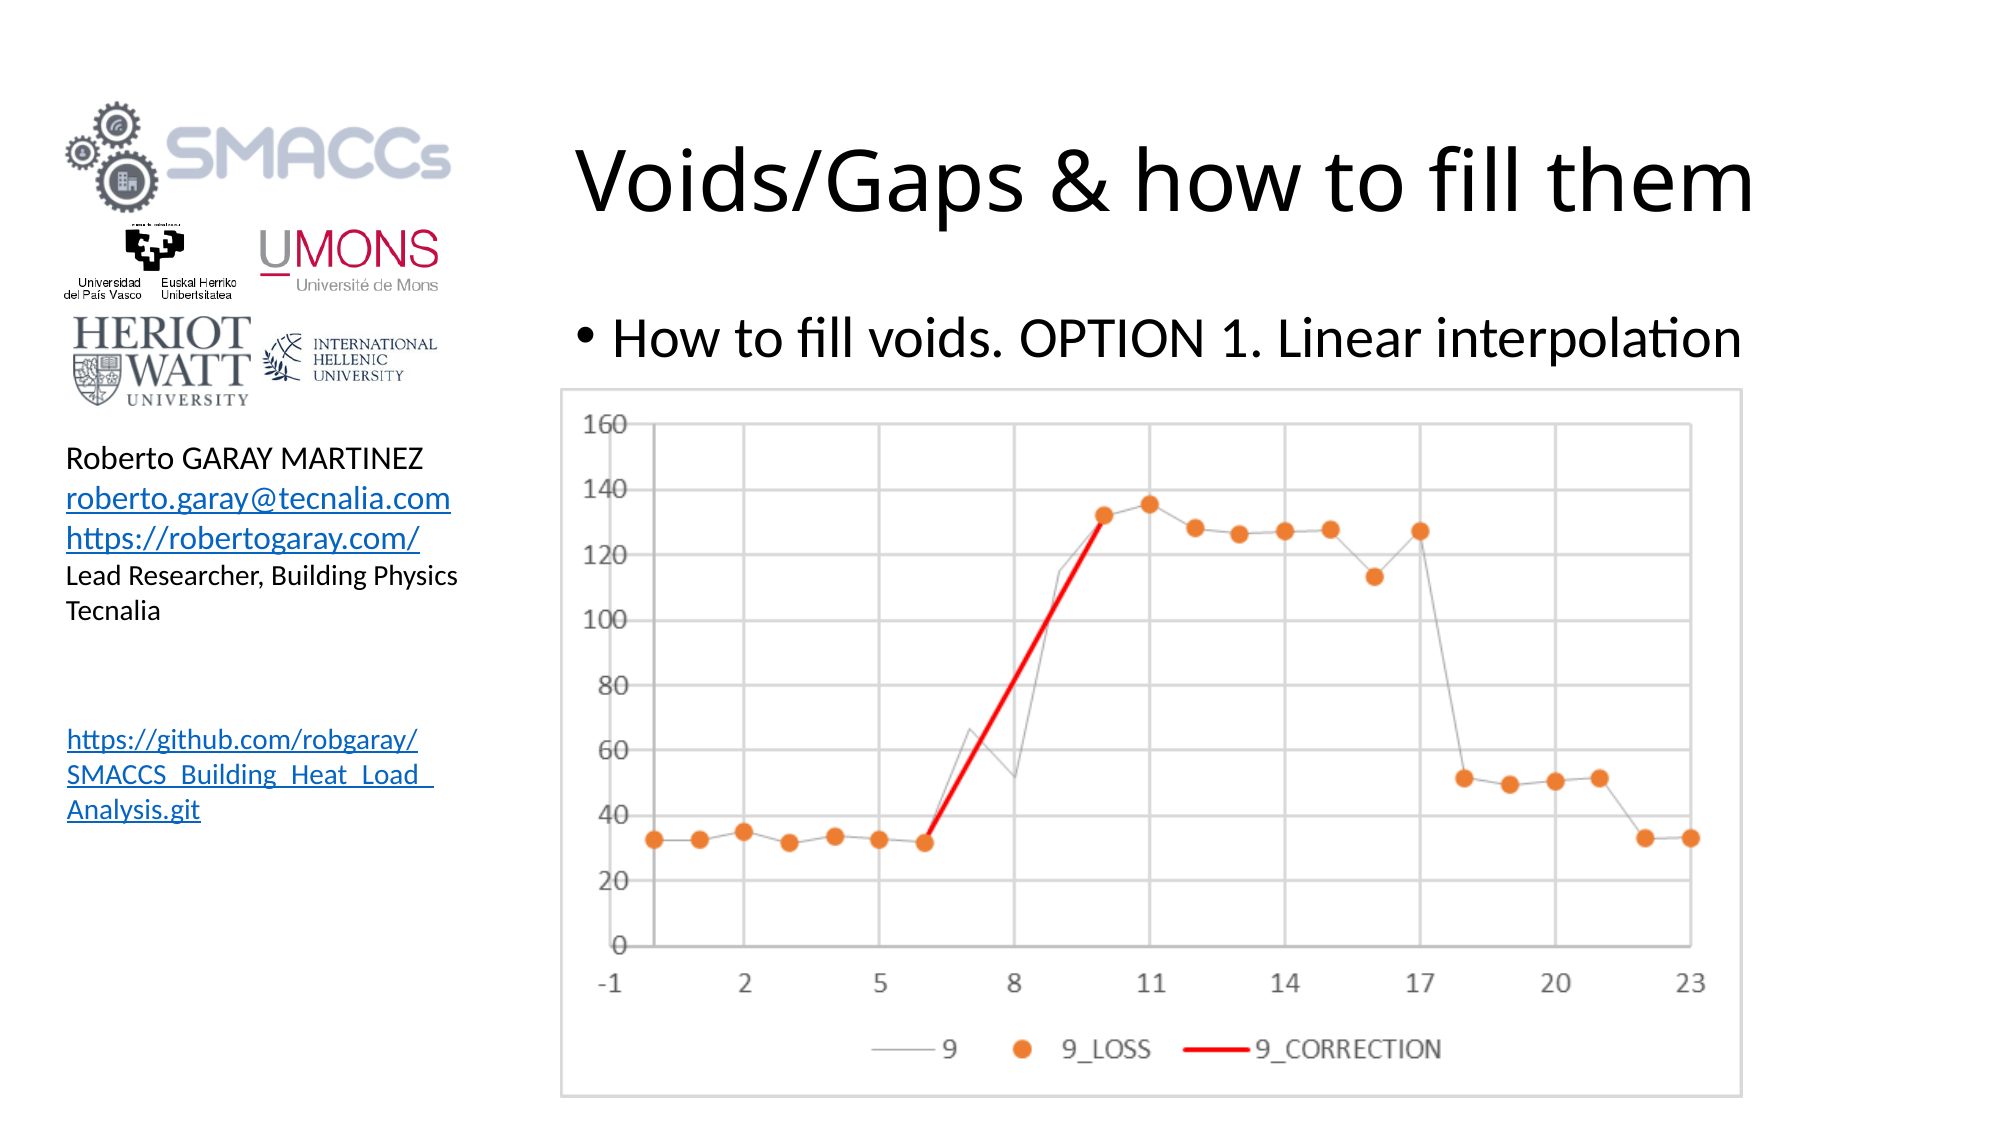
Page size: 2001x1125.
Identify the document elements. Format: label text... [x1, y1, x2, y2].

picture [62, 218, 240, 307]
picture [73, 316, 251, 406]
list How to fill voids. OPTION 1. Linear interpolation [560, 299, 1863, 1014]
picture [560, 388, 1743, 1098]
picture [260, 229, 438, 291]
picture [260, 324, 438, 390]
title Voids/Gaps & how to fill them [560, 91, 1863, 278]
